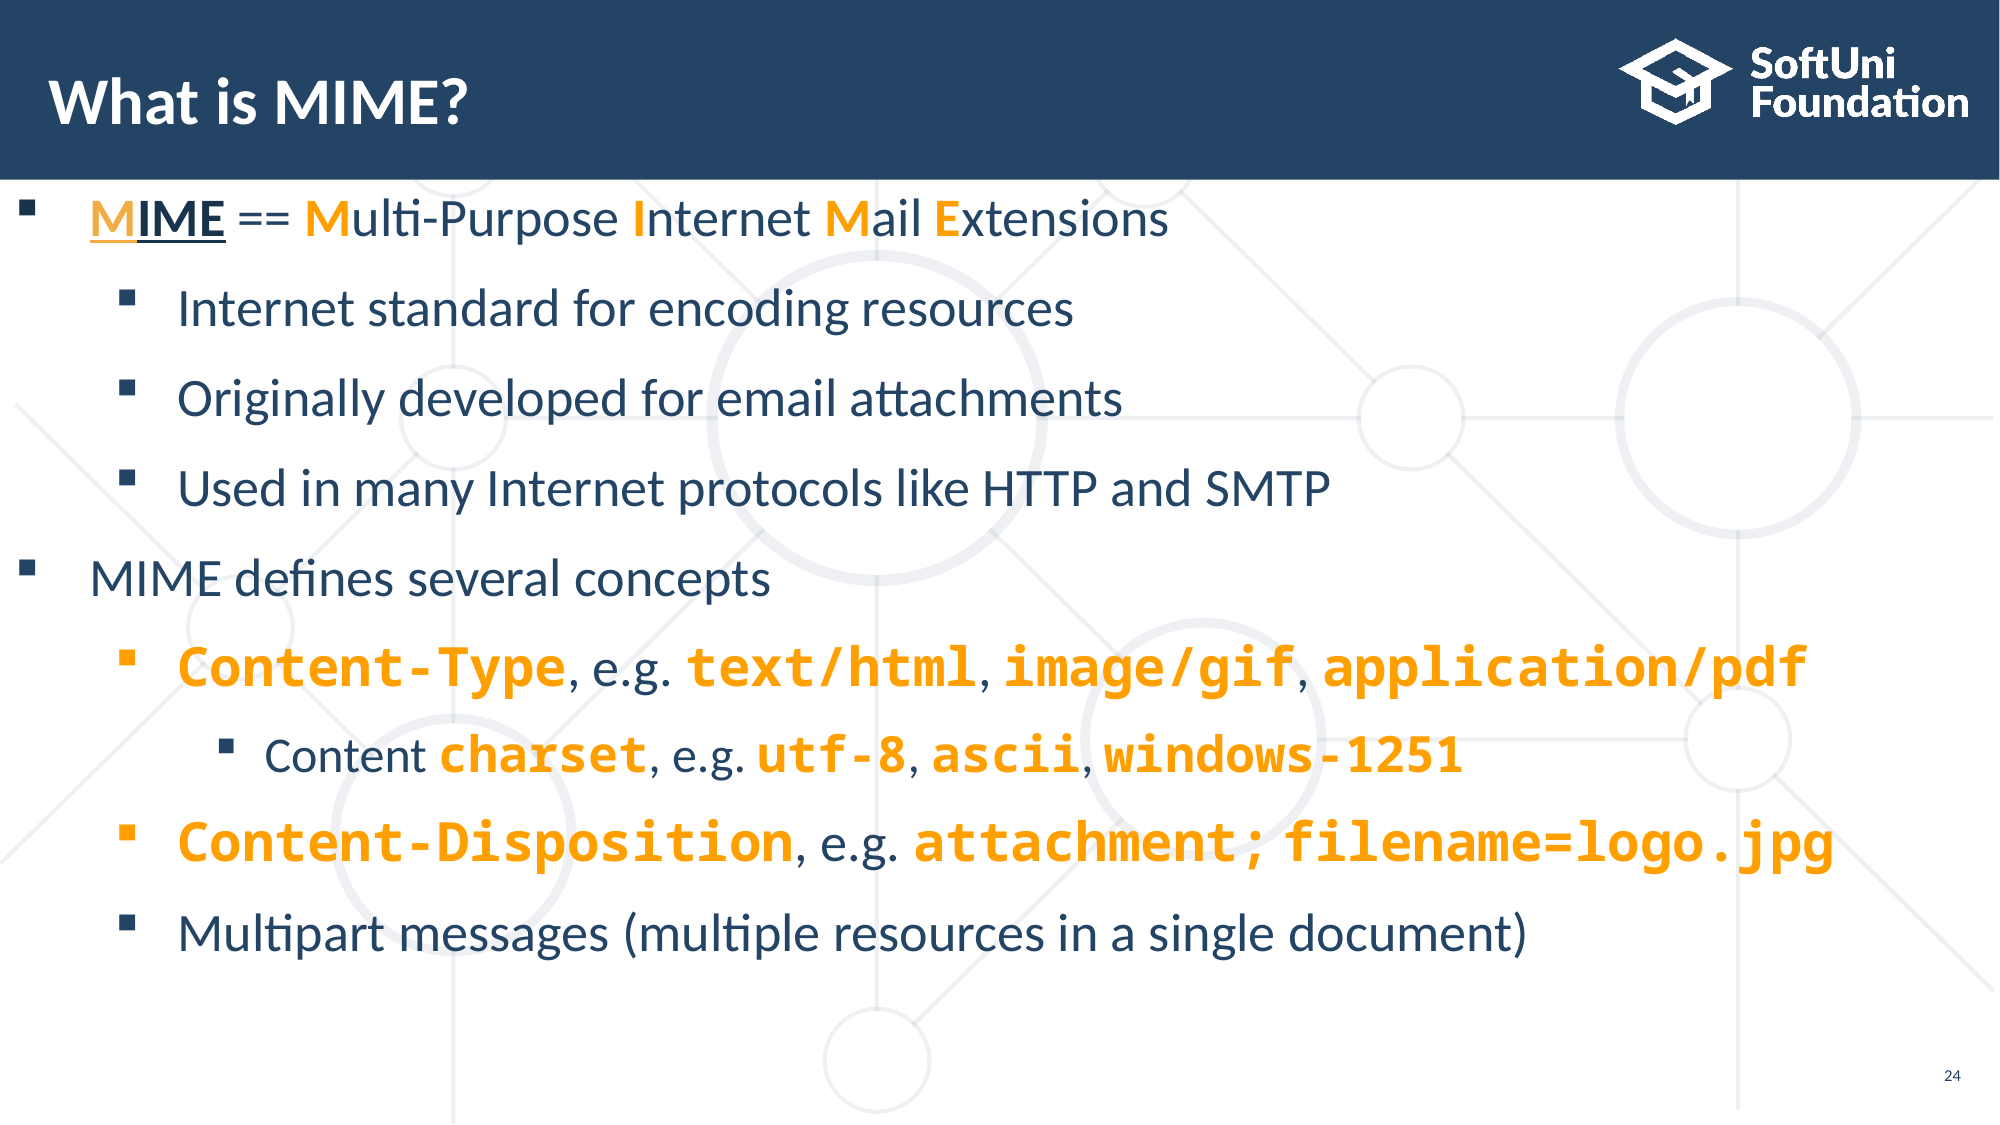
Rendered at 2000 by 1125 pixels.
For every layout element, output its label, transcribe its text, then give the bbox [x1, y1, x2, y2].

text_box MIME == Multi-Purpose Internet Mail Extensions Internet standard for encoding resources Originally developed for email attachments Used in many Internet protocols like HTTP and SMTP MIME defines several concepts Content-Type, e.g. text/html, image/gif, application/pdf Content charset, e.g. utf-8, ascii, windows-1251 Content-Disposition, e.g. attachment; filename=logo.jpg Multipart messages (multiple resources in a single document) [0, 174, 2000, 1125]
picture [1618, 38, 1968, 125]
text_box What is MIME? [30, 6, 1602, 189]
text_box <number> [1896, 1049, 1968, 1100]
